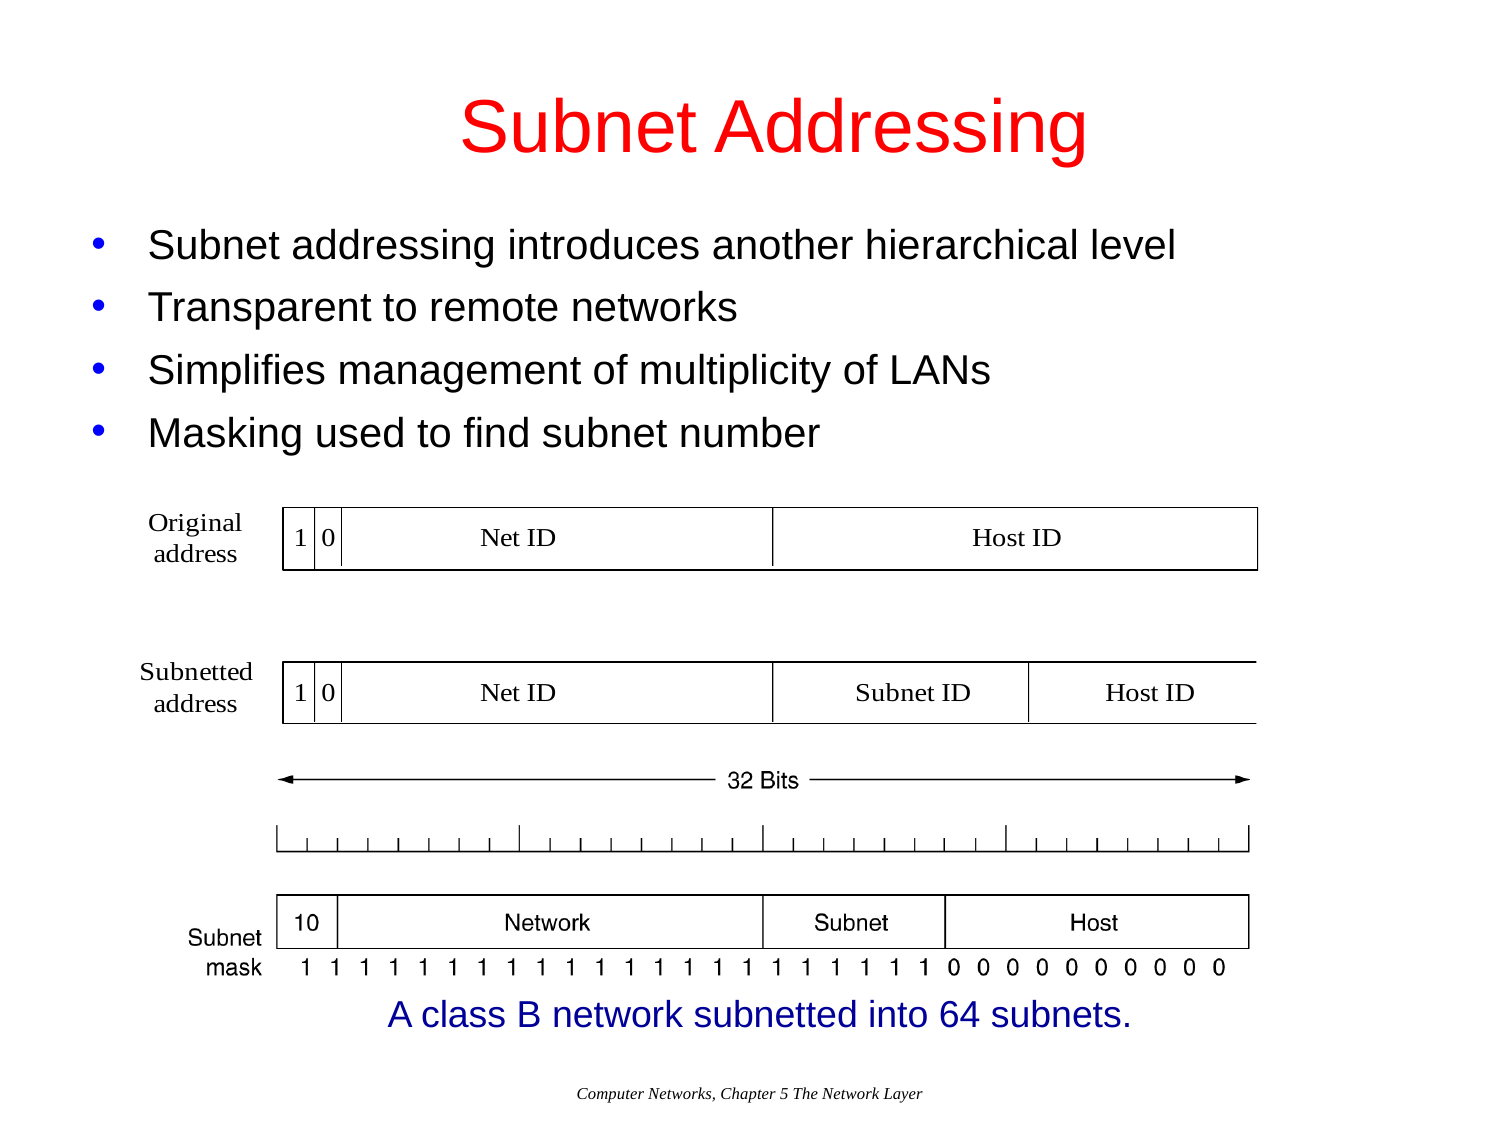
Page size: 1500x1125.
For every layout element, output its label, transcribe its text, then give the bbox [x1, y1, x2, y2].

list Subnet addressing introduces another hierarchical level Transparent to remote networks Simplifies management of multiplicity of LANs Masking used to find subnet number [76, 210, 1352, 580]
footer Computer Networks, Chapter 5 The Network Layer [0, 1074, 1500, 1125]
picture [187, 766, 1250, 980]
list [126, 502, 1259, 726]
title Subnet Addressing [75, 50, 1475, 195]
text_box A class B network subnetted into 64 subnets. [153, 982, 1367, 1036]
